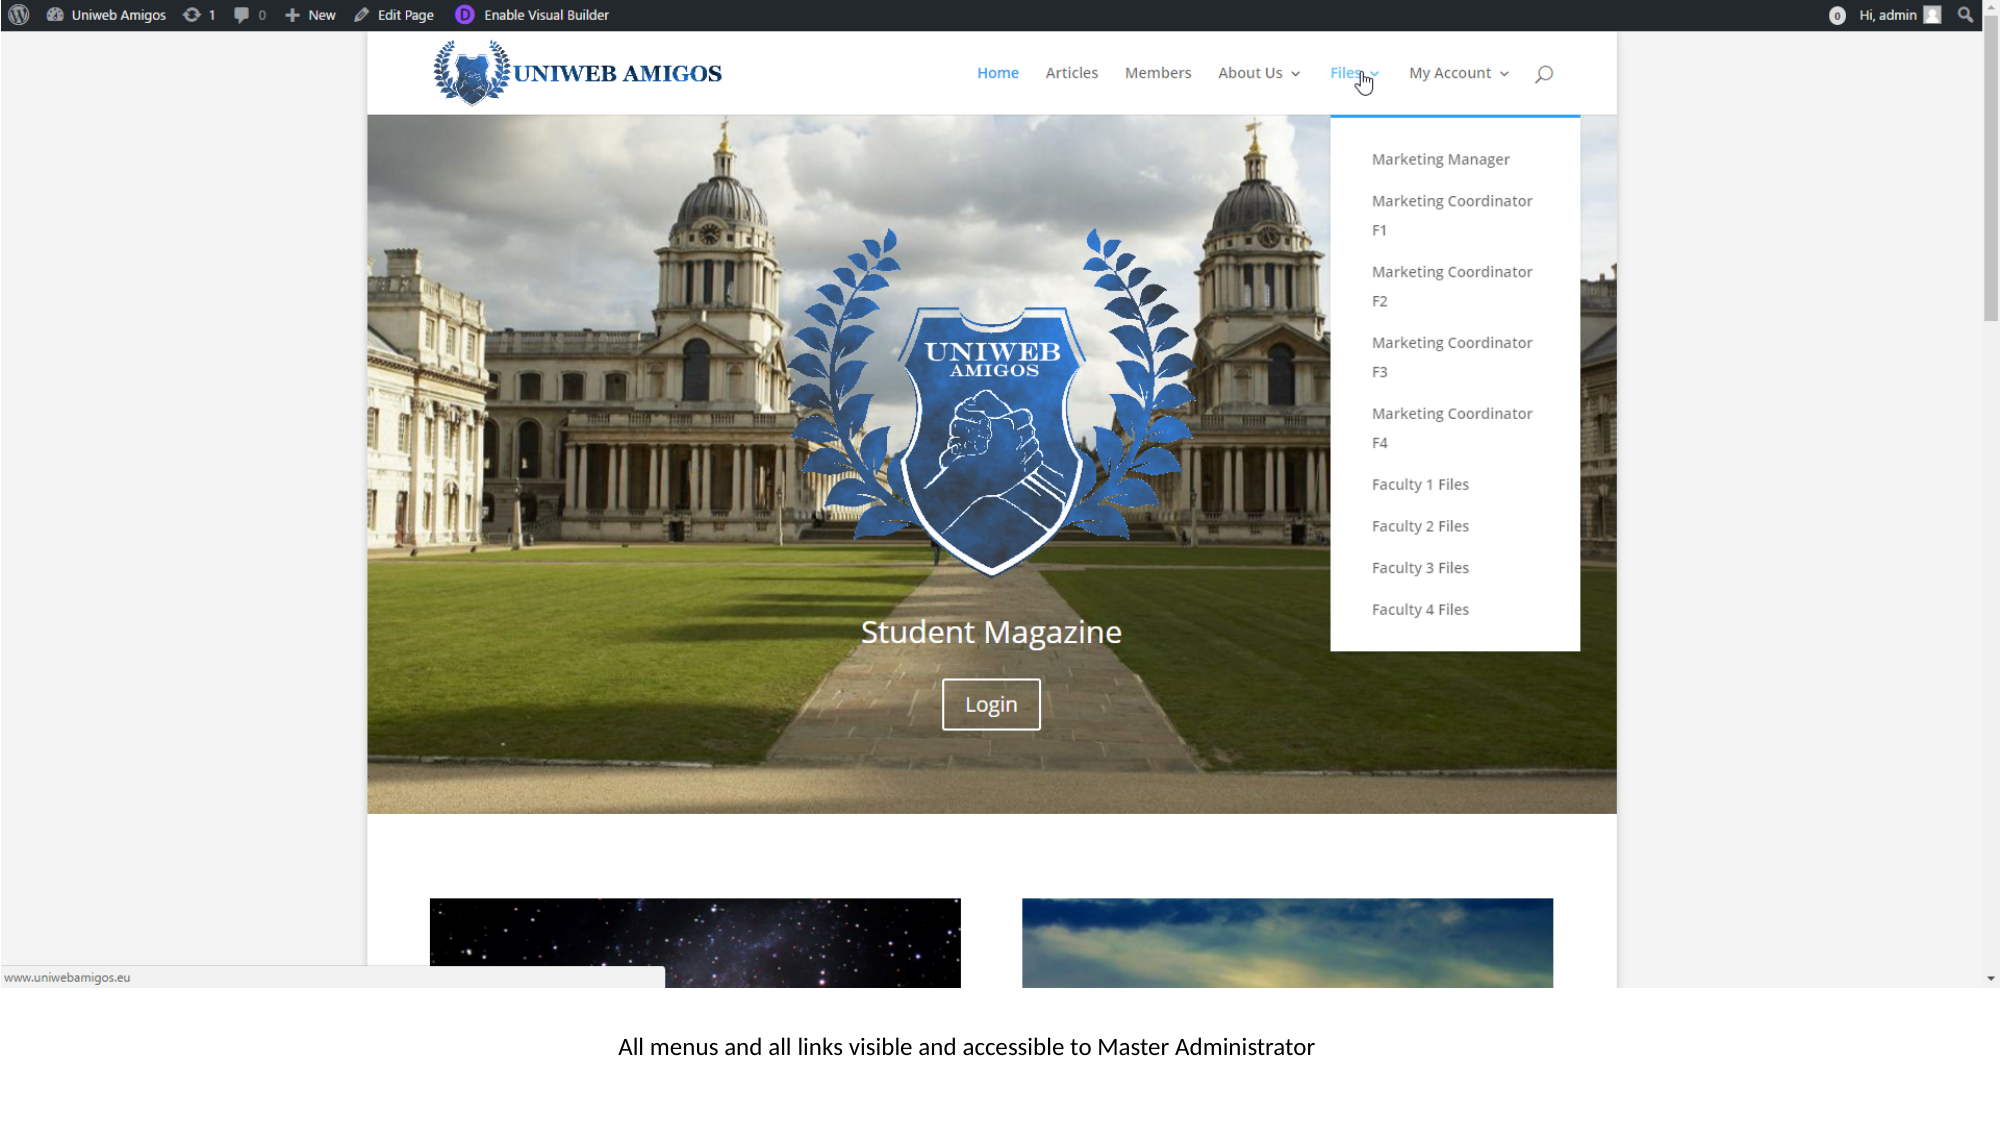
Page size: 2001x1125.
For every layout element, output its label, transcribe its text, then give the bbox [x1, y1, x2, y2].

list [1, 0, 2000, 989]
text_box All menus and all links visible and accessible to Master Administrator [603, 1022, 1398, 1068]
